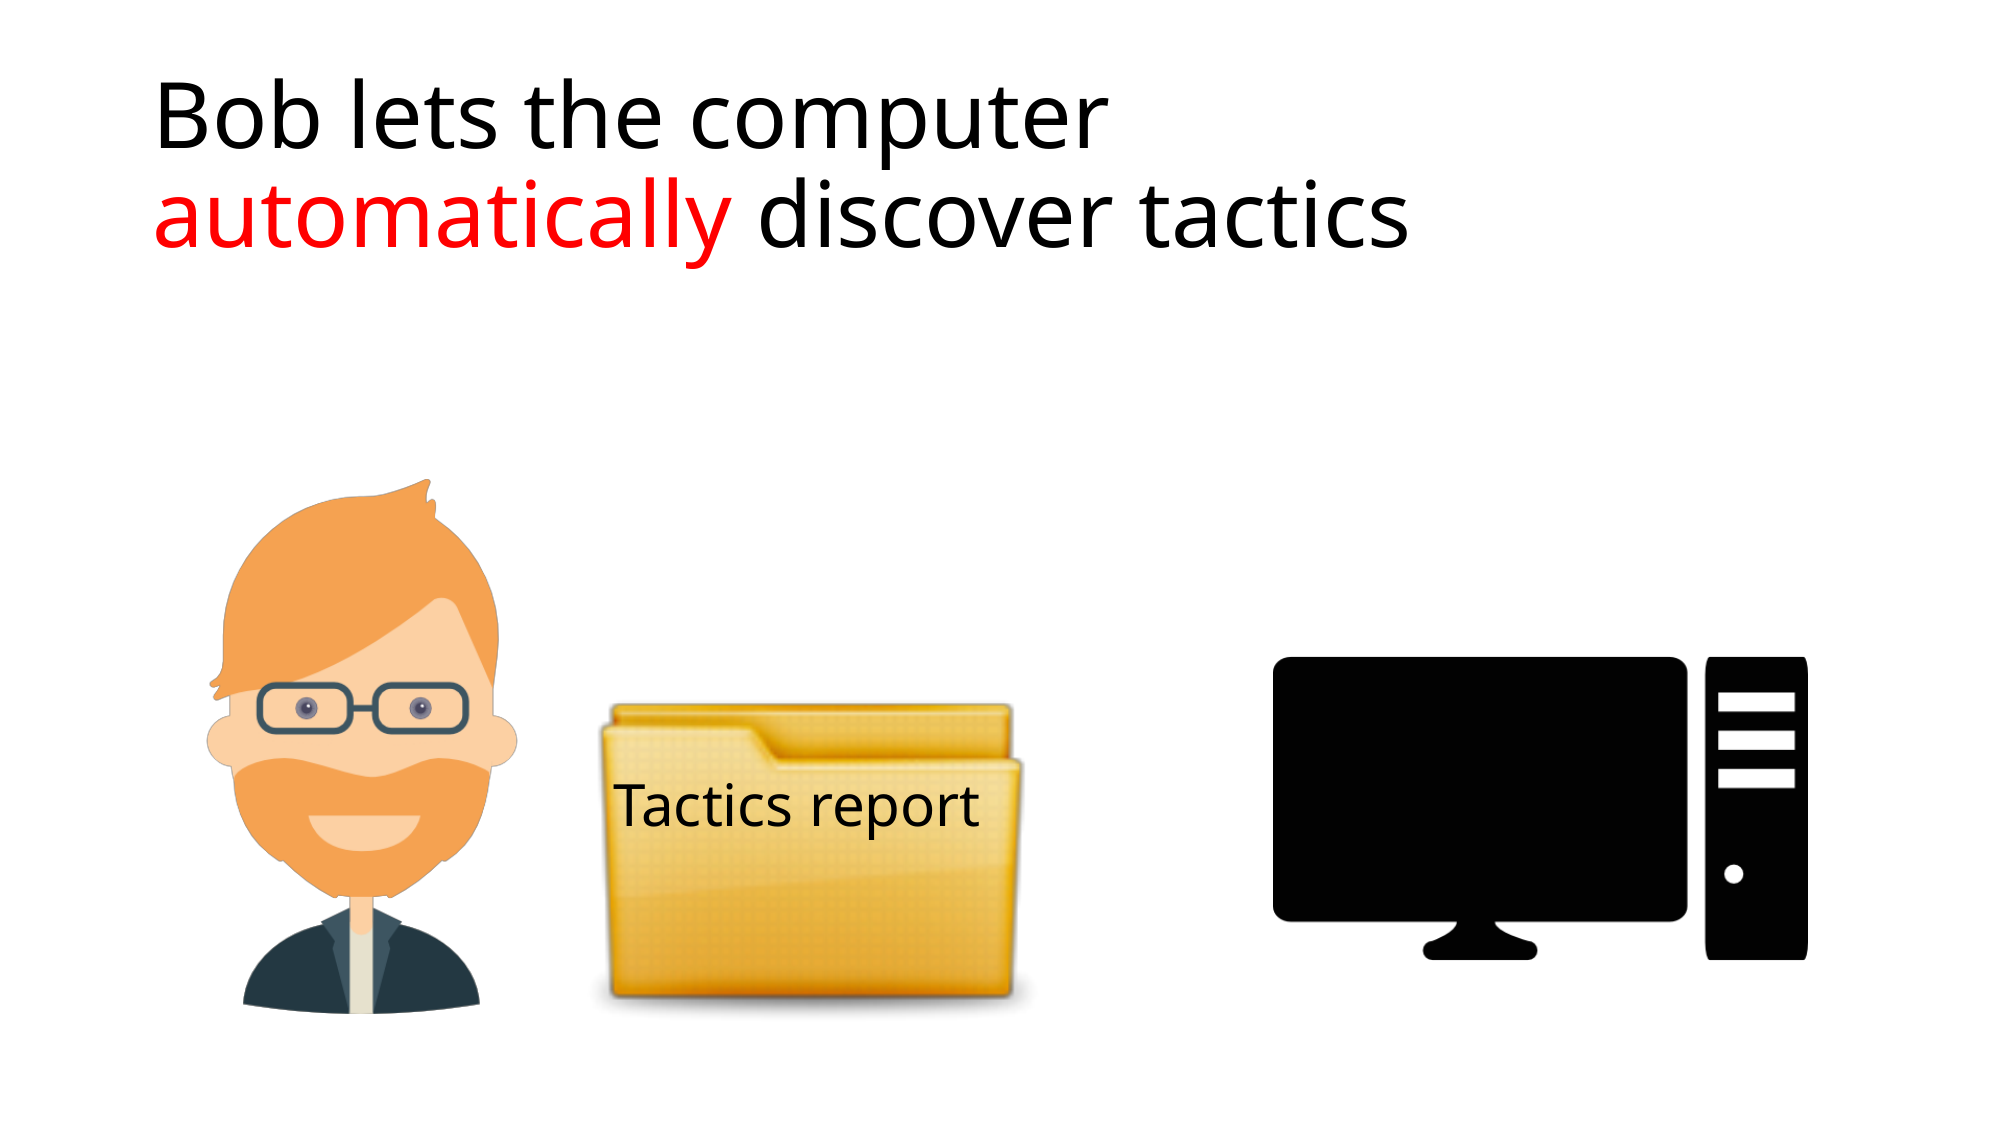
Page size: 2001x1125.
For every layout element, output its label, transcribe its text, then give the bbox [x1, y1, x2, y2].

picture [95, 479, 1047, 1098]
picture [1273, 541, 1808, 1076]
title Bob lets the computer automatically discover tactics [137, 59, 1863, 278]
